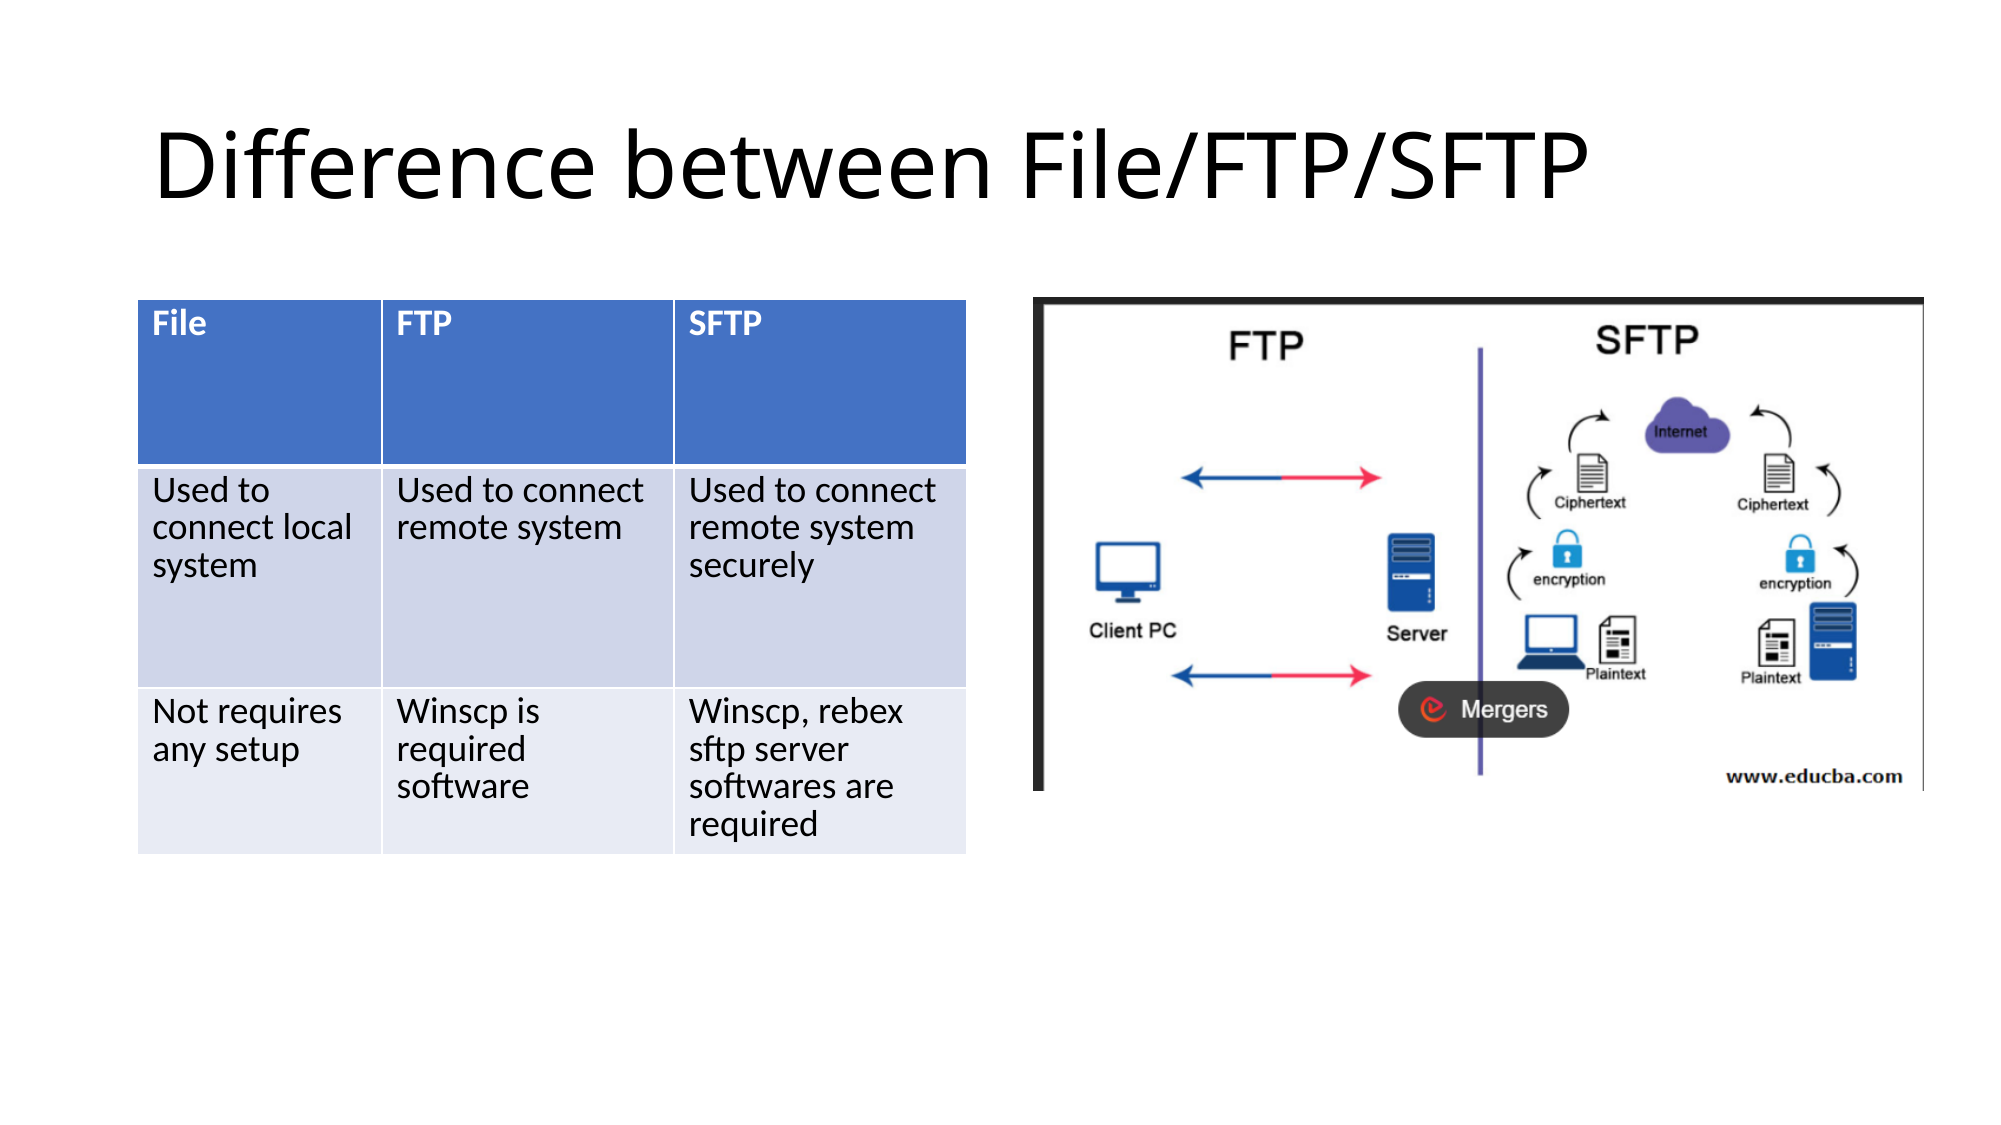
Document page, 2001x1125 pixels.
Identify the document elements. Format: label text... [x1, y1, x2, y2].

table_cell Used to connect local system [138, 469, 381, 687]
title Difference between File/FTP/SFTP [137, 59, 1863, 278]
table_cell Winscp is required software [383, 689, 673, 854]
table_cell Not requires any setup [138, 689, 381, 854]
table_cell Winscp, rebex sftp server softwares are required [675, 689, 966, 854]
table_cell Used to connect remote system securely [675, 469, 966, 687]
table_header SFTP [675, 300, 966, 464]
table_cell Used to connect remote system [383, 469, 673, 687]
table_header File [138, 300, 381, 464]
table_header FTP [383, 300, 673, 464]
picture [1033, 297, 1924, 791]
